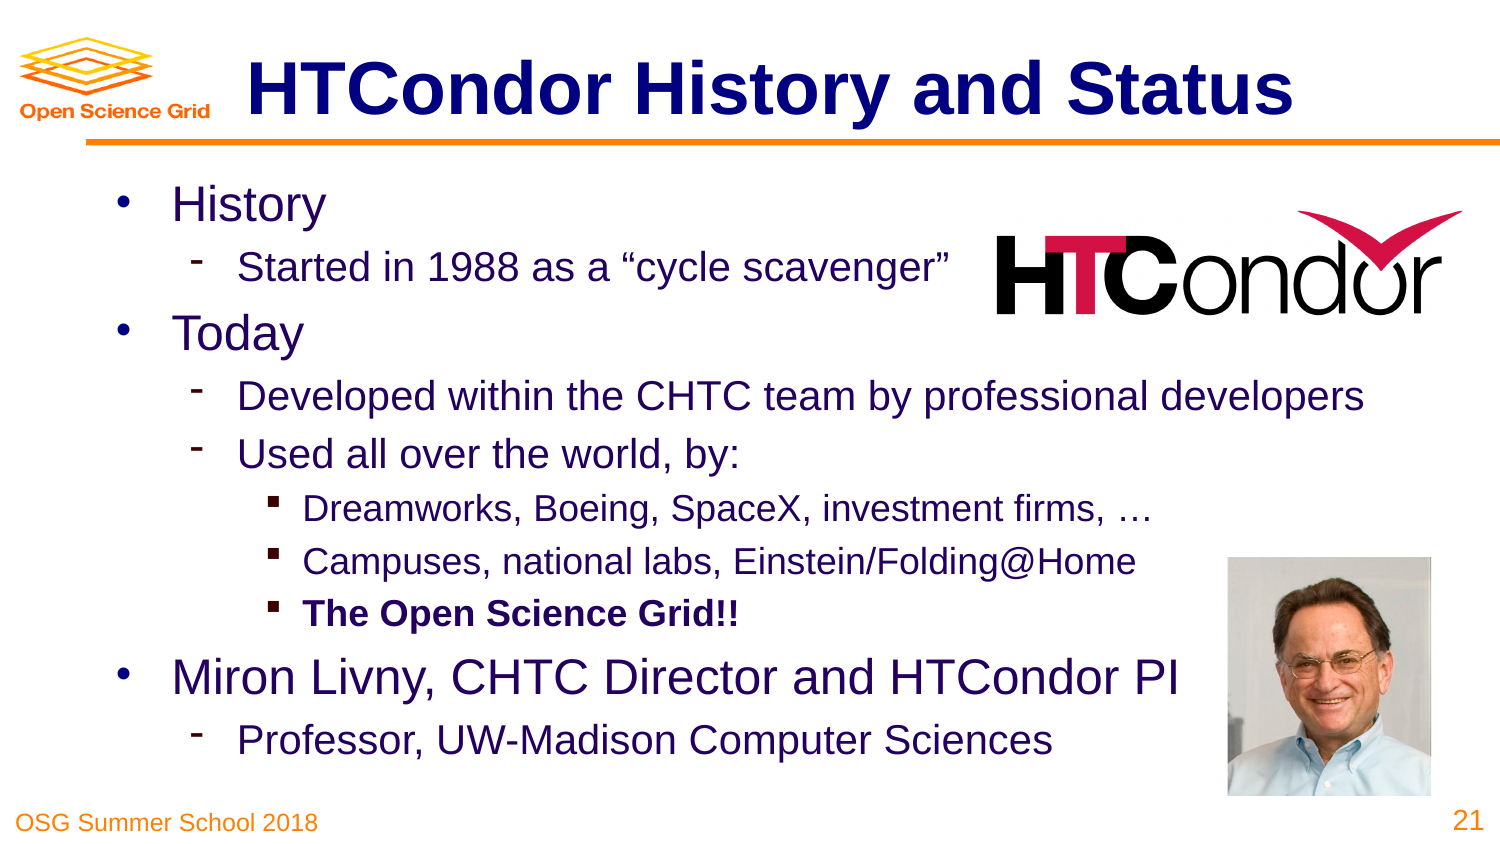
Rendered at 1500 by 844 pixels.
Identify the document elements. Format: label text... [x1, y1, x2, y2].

slide_number 21 [1430, 787, 1500, 844]
picture [991, 209, 1468, 323]
picture [0, 20, 201, 134]
text_box [1227, 557, 1432, 796]
list History Started in 1988 as a “cycle scavenger” Today Developed within the CHTC team by professional developers Used all over the world, by: Dreamworks, Boeing, SpaceX, investment firms, … Campuses, national labs, Einstein/Folding@Home The Open Science Grid!! Miron Livny, CHTC Director and HTCondor PI Professor, UW-Madison Computer Sciences [99, 164, 1403, 772]
title HTCondor History and Status [201, 14, 1342, 155]
